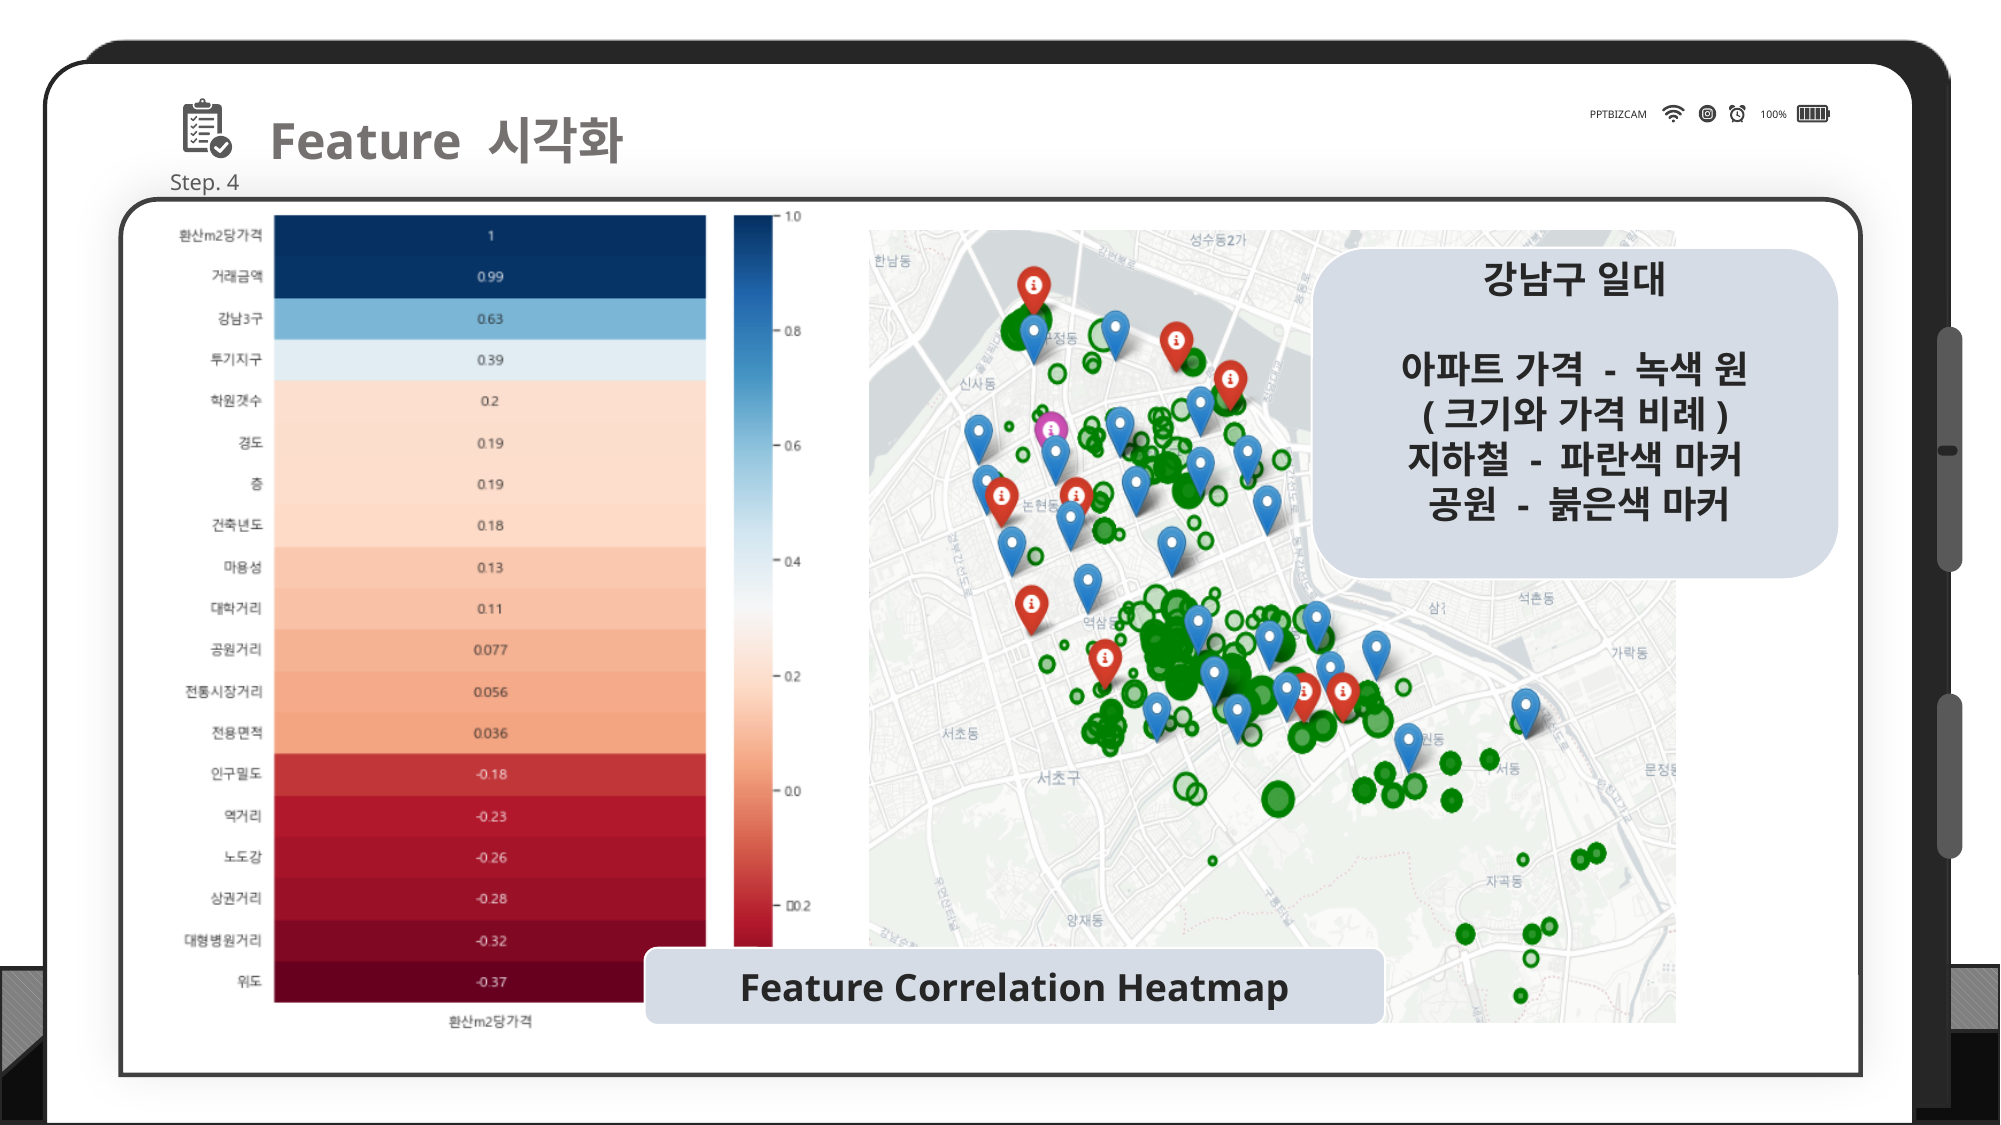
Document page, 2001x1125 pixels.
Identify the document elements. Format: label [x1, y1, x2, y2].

text_box [154, 98, 255, 199]
text_box [0, 61, 2000, 1125]
picture [869, 230, 1676, 1023]
picture [172, 206, 816, 1035]
